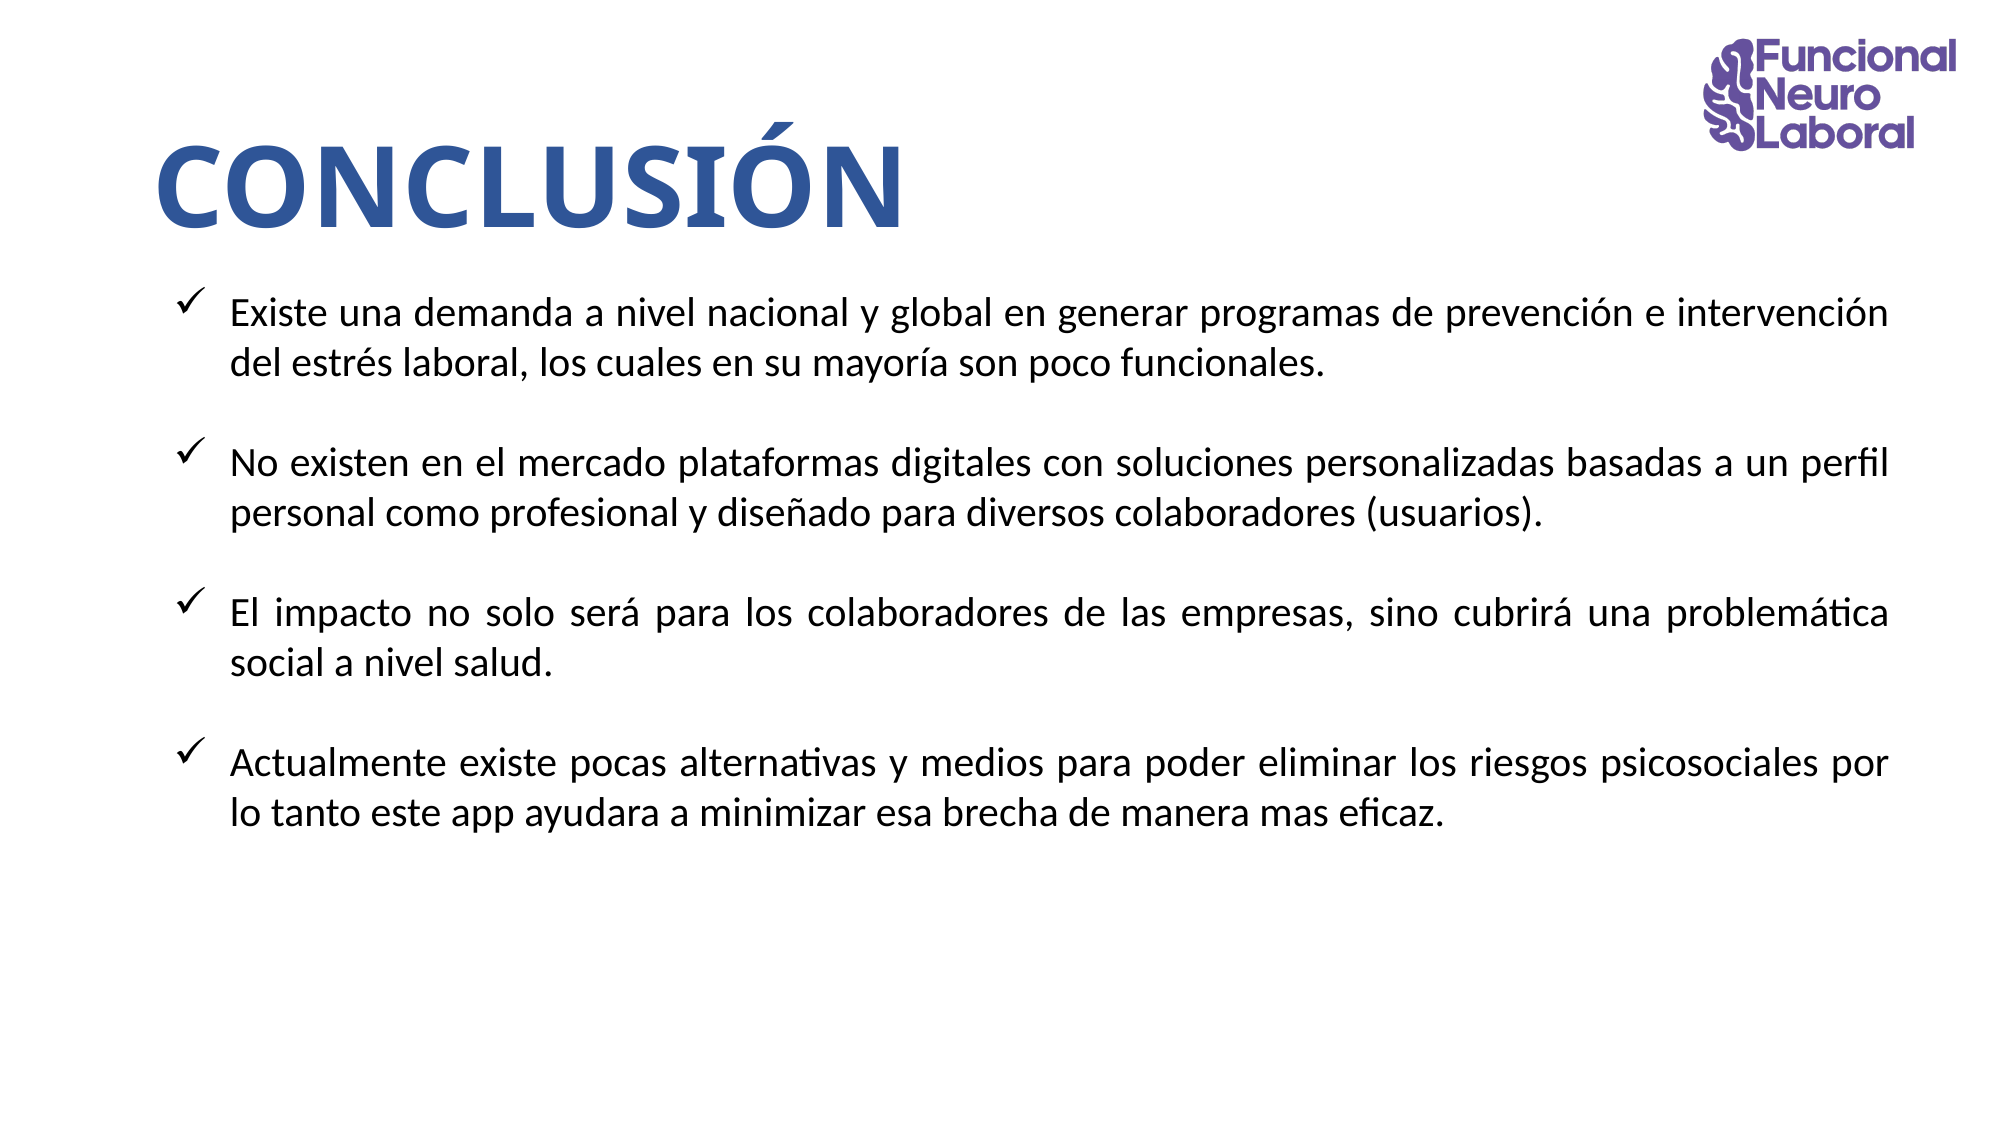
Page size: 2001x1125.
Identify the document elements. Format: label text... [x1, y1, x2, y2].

picture [1667, 0, 1993, 158]
text_box Existe una demanda a nivel nacional y global en generar programas de prevención e intervención del estrés laboral, los cuales en su mayoría son poco funcionales. No existen en el mercado plataformas digitales con soluciones personalizadas basadas a un perfil personal como profesional y diseñado para diversos colaboradores (usuarios). El impacto no solo será para los colaboradores de las empresas, sino cubrirá una problemática social a nivel salud. Actualmente existe pocas alternativas y medios para poder eliminar los riesgos psicosociales por lo tanto este app ayudara a minimizar esa brecha de manera mas eficaz. [158, 277, 1906, 943]
title CONCLUSIÓN [137, 59, 1863, 278]
